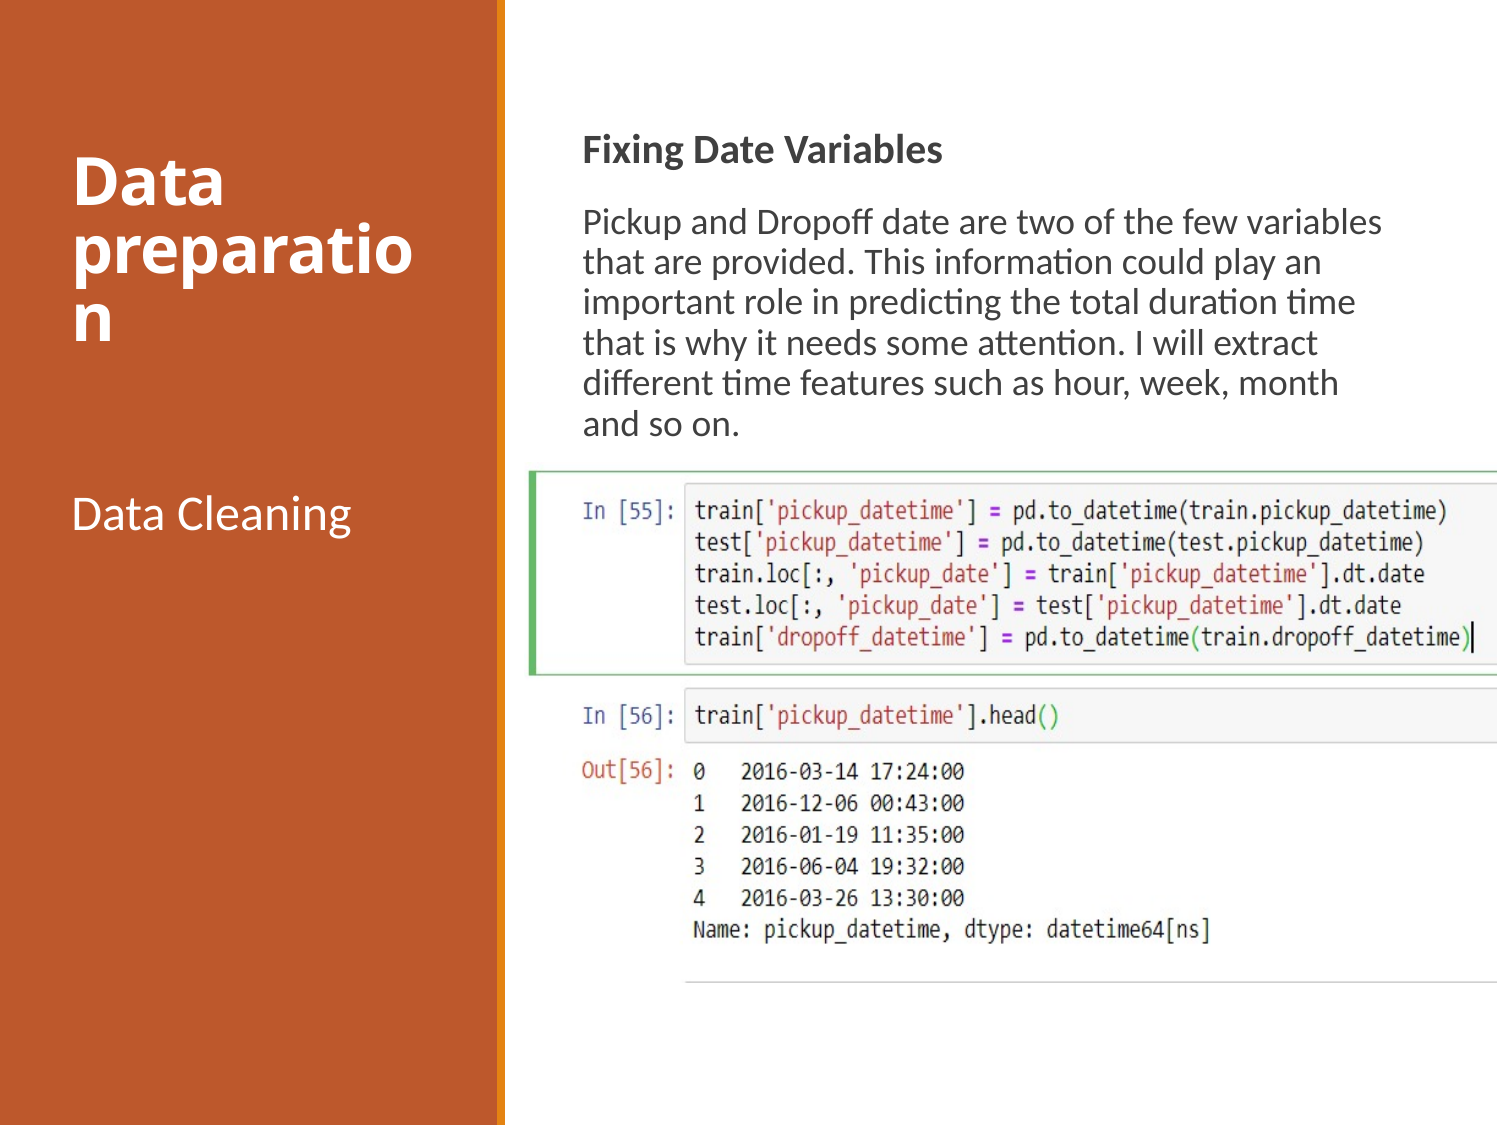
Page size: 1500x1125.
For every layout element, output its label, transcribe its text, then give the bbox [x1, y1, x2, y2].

picture [523, 461, 1498, 983]
title Data preparation [56, 97, 451, 363]
list Fixing Date Variables Pickup and Dropoff date are two of the few variables that are provided. This information could play an important role in predicting the total duration time that is why it needs some attention. I will extract different time features such as hour, week, month and so on. [567, 120, 1390, 459]
list Data Cleaning [56, 479, 451, 1035]
